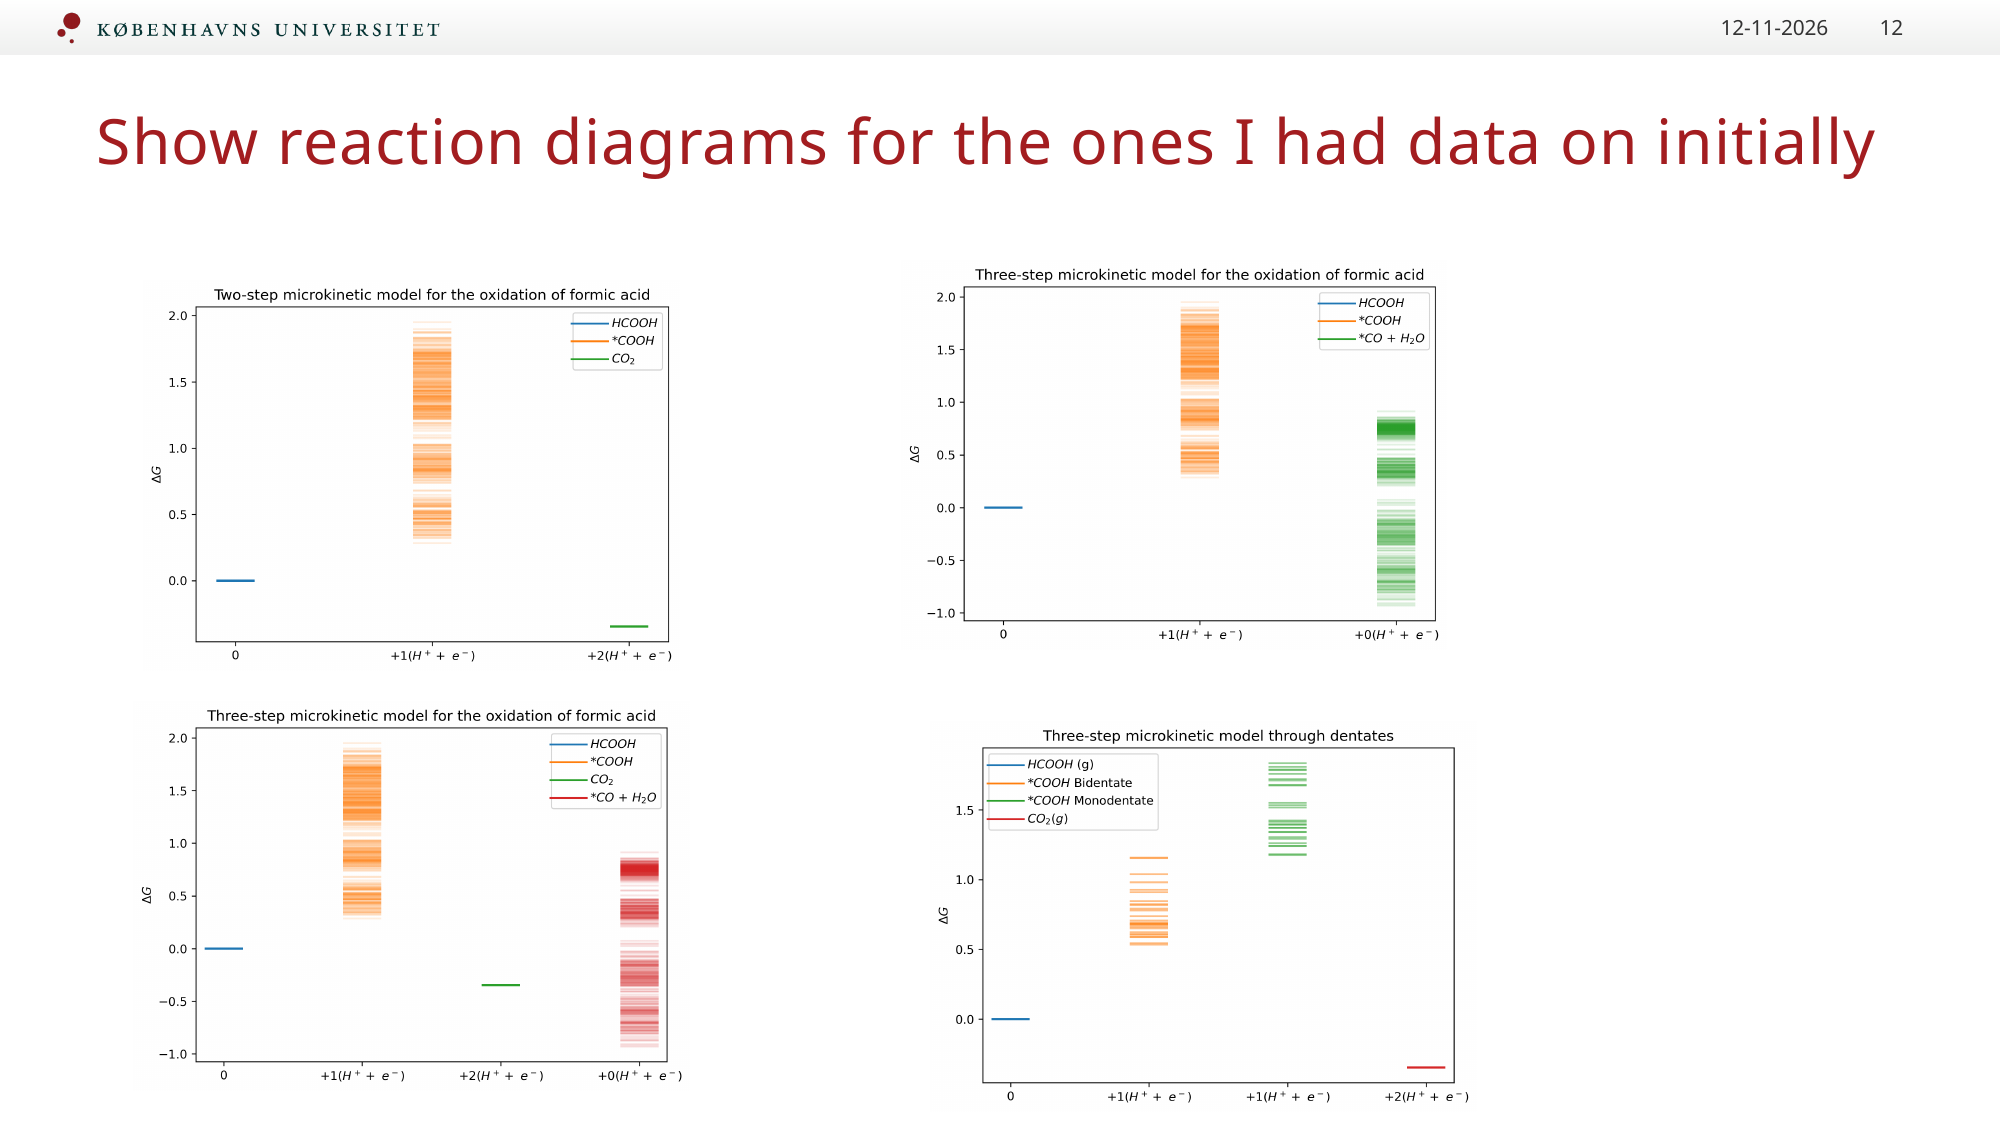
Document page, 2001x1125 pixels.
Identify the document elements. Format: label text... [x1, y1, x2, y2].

slide_number 12 [1840, 14, 1904, 43]
picture [143, 280, 680, 671]
picture [91, 15, 476, 42]
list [133, 701, 690, 1091]
picture [930, 721, 1477, 1112]
picture [900, 260, 1447, 650]
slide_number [1694, 14, 1829, 43]
title Show reaction diagrams for the ones I had data on initially [96, 101, 1904, 244]
